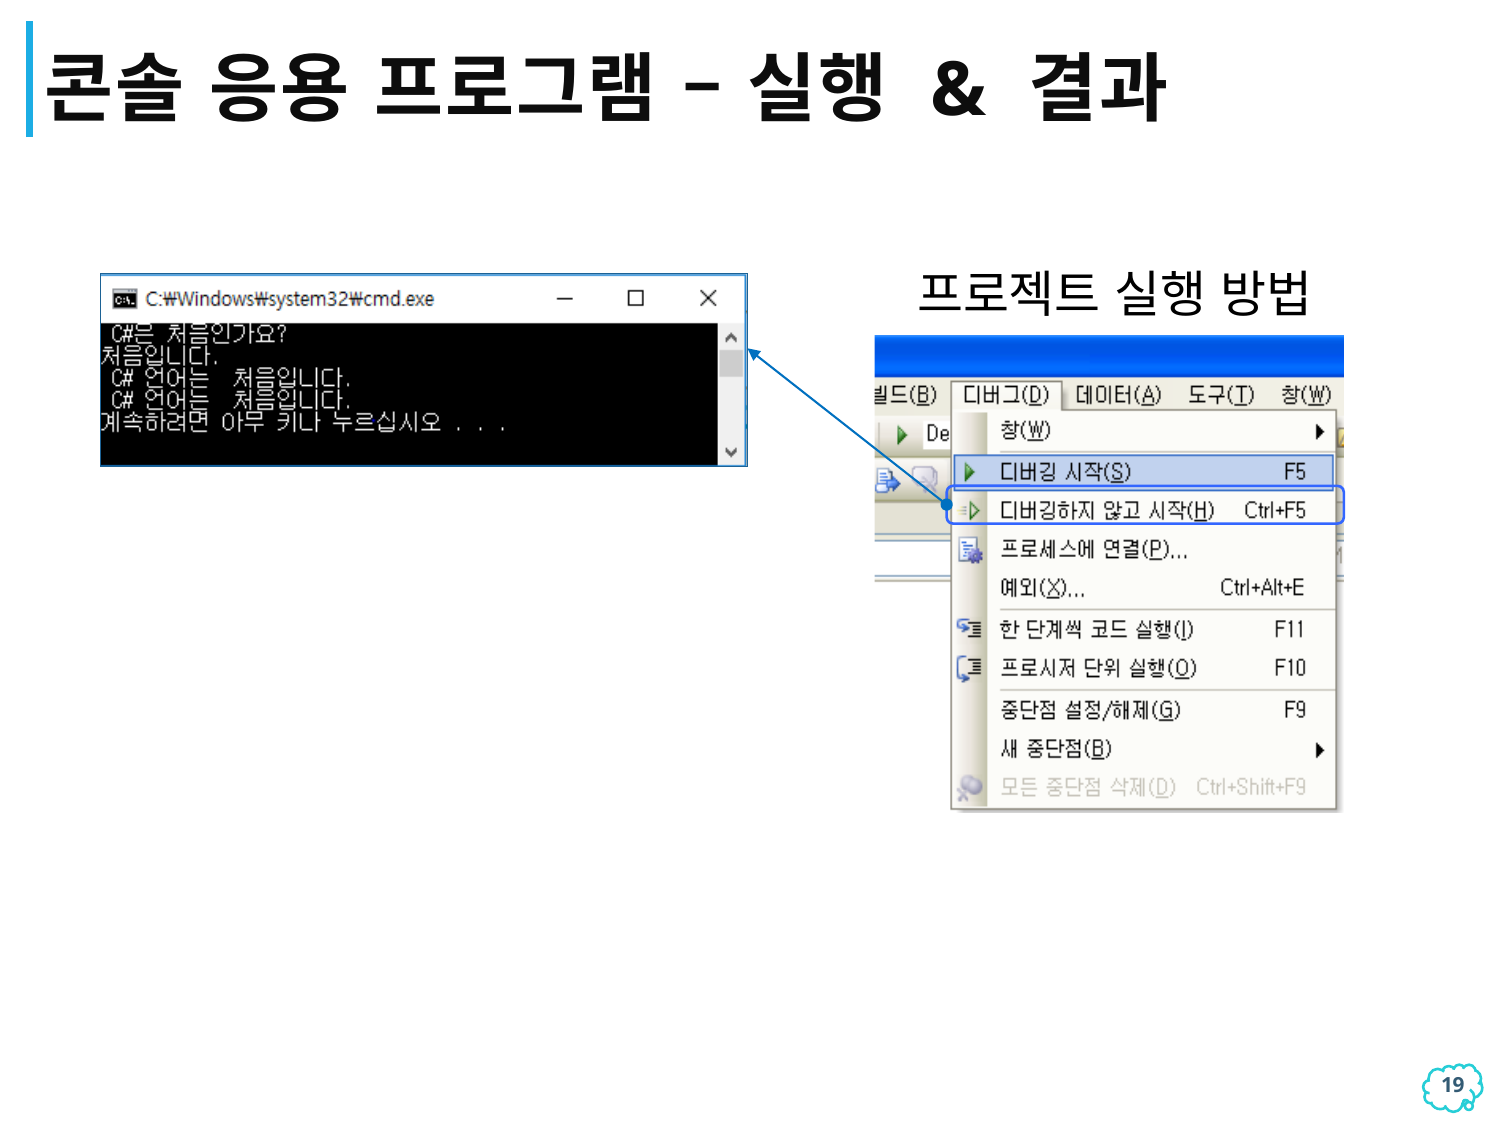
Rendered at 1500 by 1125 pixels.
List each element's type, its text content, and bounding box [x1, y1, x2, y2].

slide_number 18 [1385, 1059, 1480, 1111]
title 콘솔 응용 프로그램 – 실행 & 결과 [29, 21, 1226, 138]
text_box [100, 255, 1351, 813]
